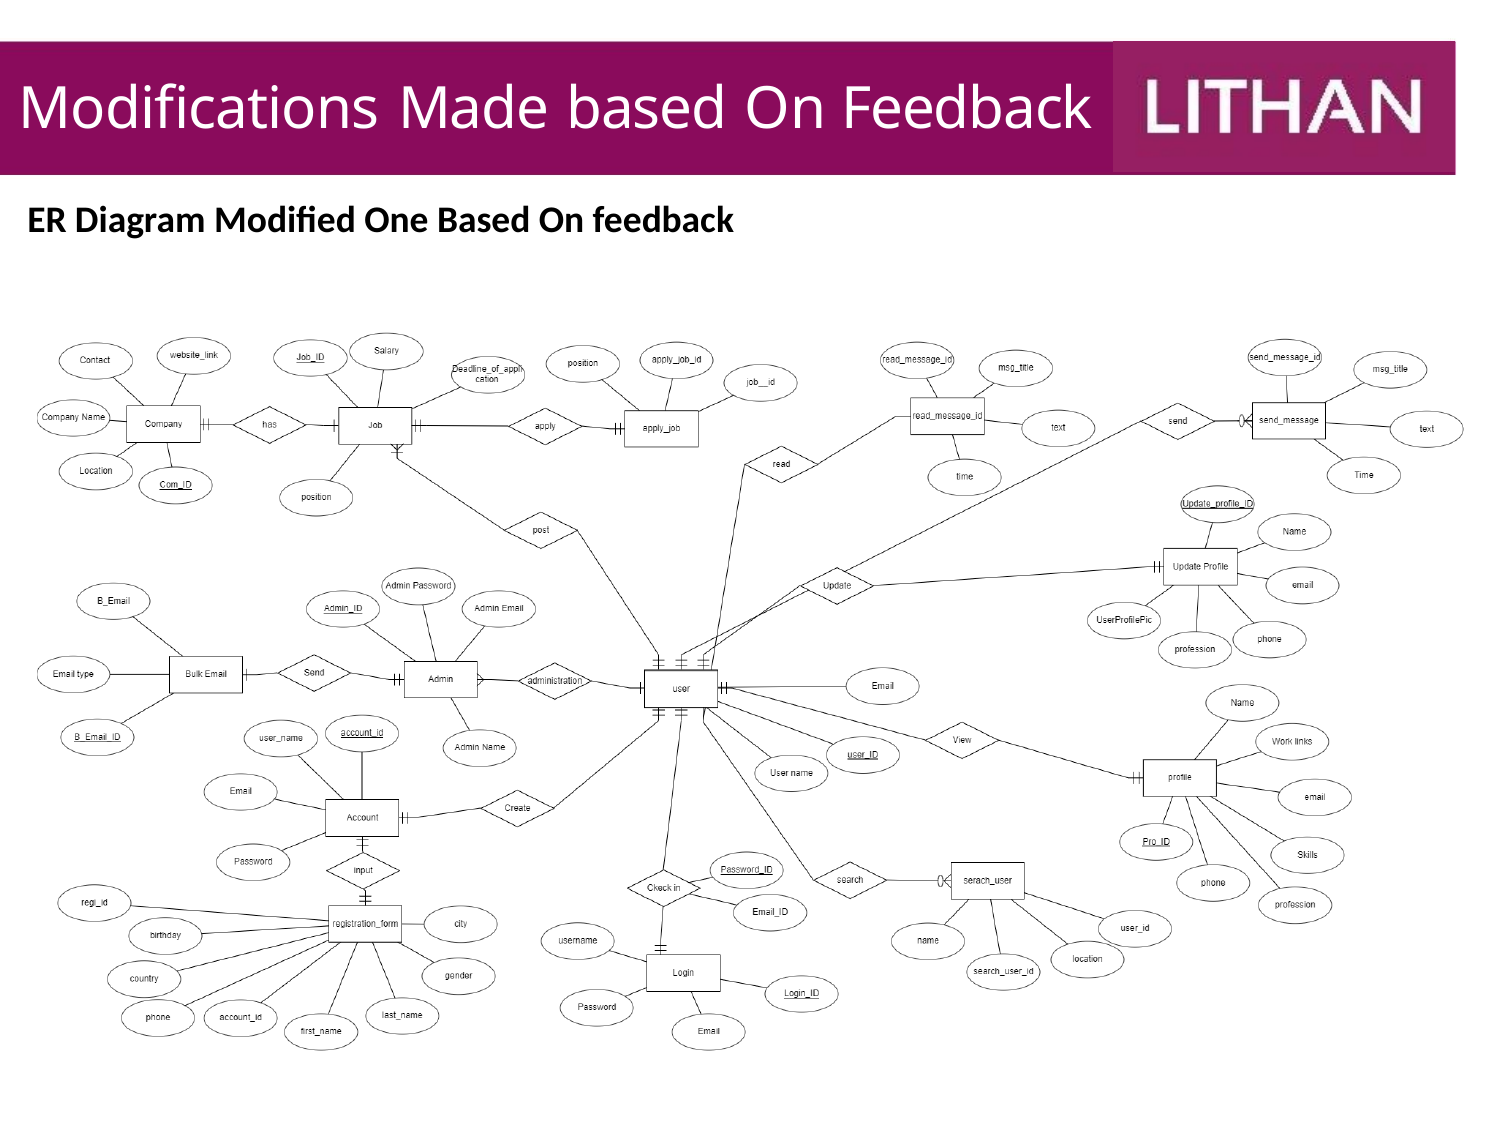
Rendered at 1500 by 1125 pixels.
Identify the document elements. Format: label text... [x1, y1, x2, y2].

picture [18, 313, 1482, 1069]
title Modifications Made based On Feedback [18, 70, 1482, 141]
picture [0, 38, 1457, 179]
text_box ER Diagram Modified One Based On feedback [12, 187, 900, 248]
